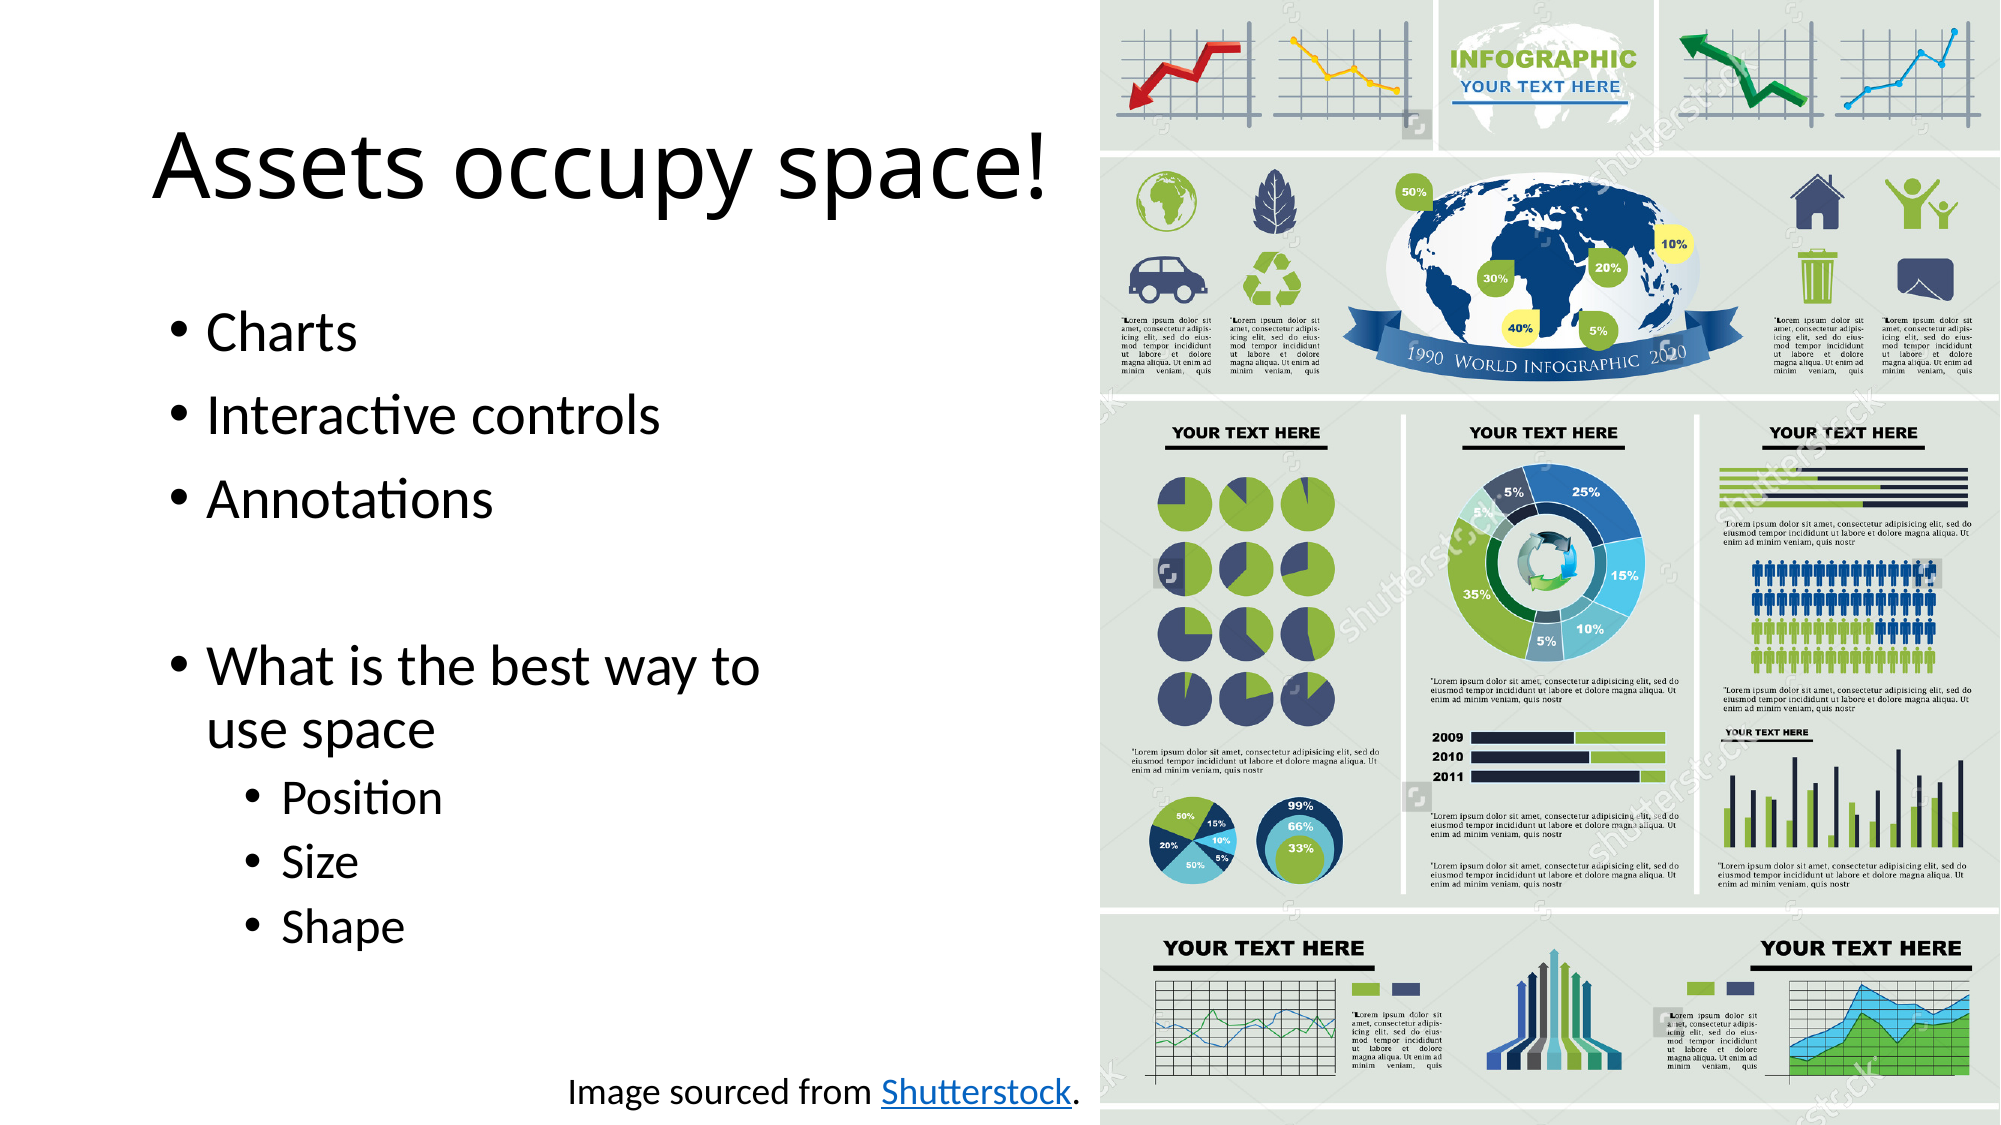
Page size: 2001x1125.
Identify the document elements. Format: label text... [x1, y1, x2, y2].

list Charts Interactive controls Annotations What is the best way to use space Position Size Shape [153, 293, 1099, 1101]
picture [1099, 0, 2000, 1125]
title Assets occupy space! [137, 59, 1099, 278]
text_box Image sourced from Shutterstock. [403, 1059, 1096, 1119]
